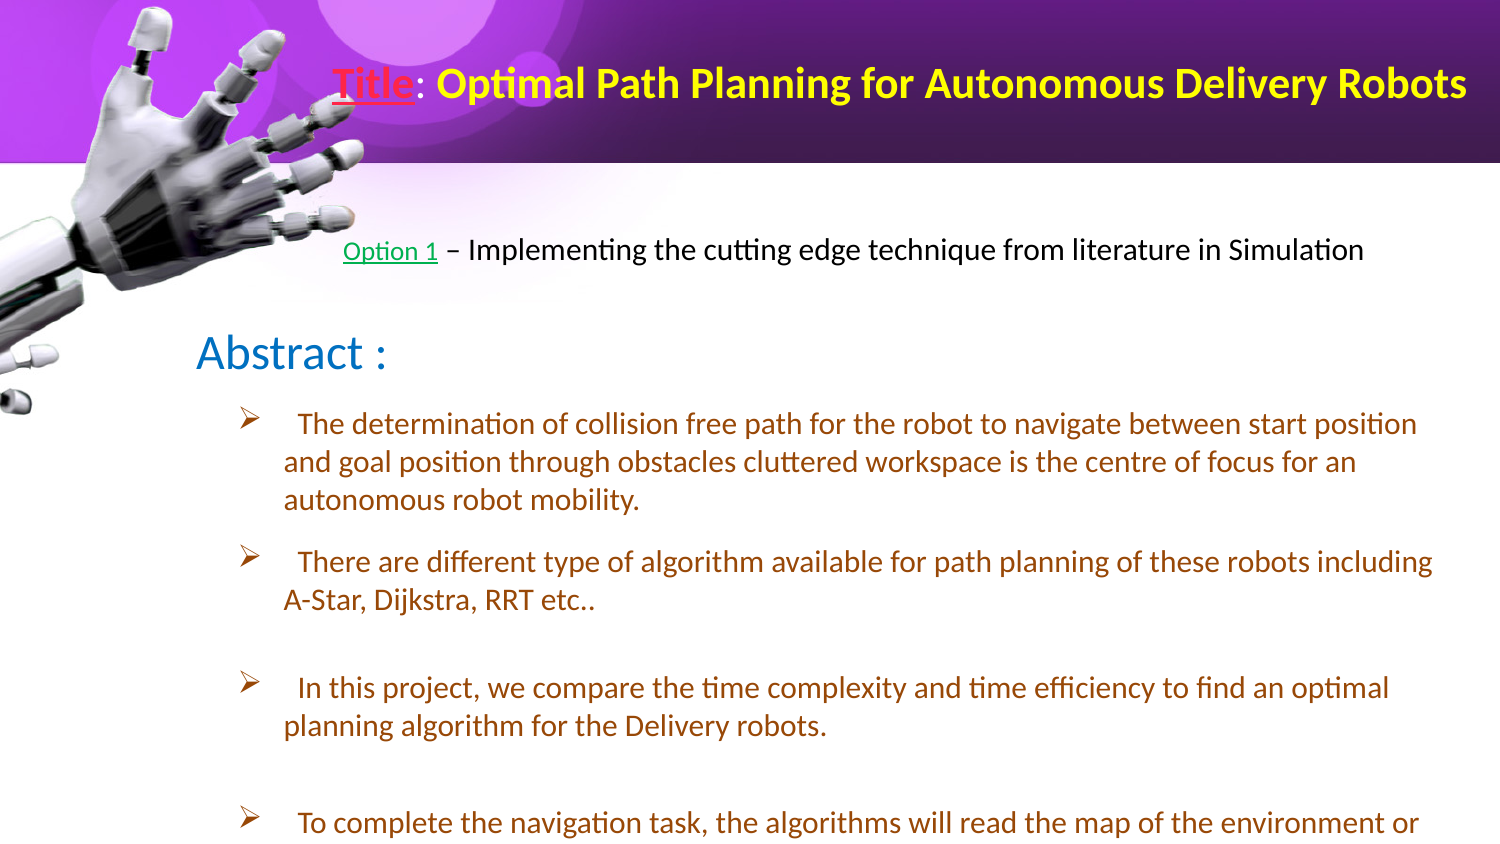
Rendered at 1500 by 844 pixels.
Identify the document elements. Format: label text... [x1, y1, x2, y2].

title Title: Optimal Path Planning for Autonomous Delivery Robots [299, 21, 1500, 141]
list Option 1 – Implementing the cutting edge technique from literature in Simulation Abstract : The determination of collision free path for the robot to navigate between start position and goal position through obstacles cluttered workspace is the centre of focus for an autonomous robot mobility. There are different type of algorithm available for path planning of these robots including A-Star, Dijkstra, RRT etc.. In this project, we compare the time complexity and time efficiency to find an optimal planning algorithm for the Delivery robots. To complete the navigation task, the algorithms will read the map of the environment or workspace and subsequently attempts to create free paths for the robot to traverse in the workspace without colliding with objects and obstacles. [148, 221, 1452, 844]
picture [0, 0, 1500, 844]
